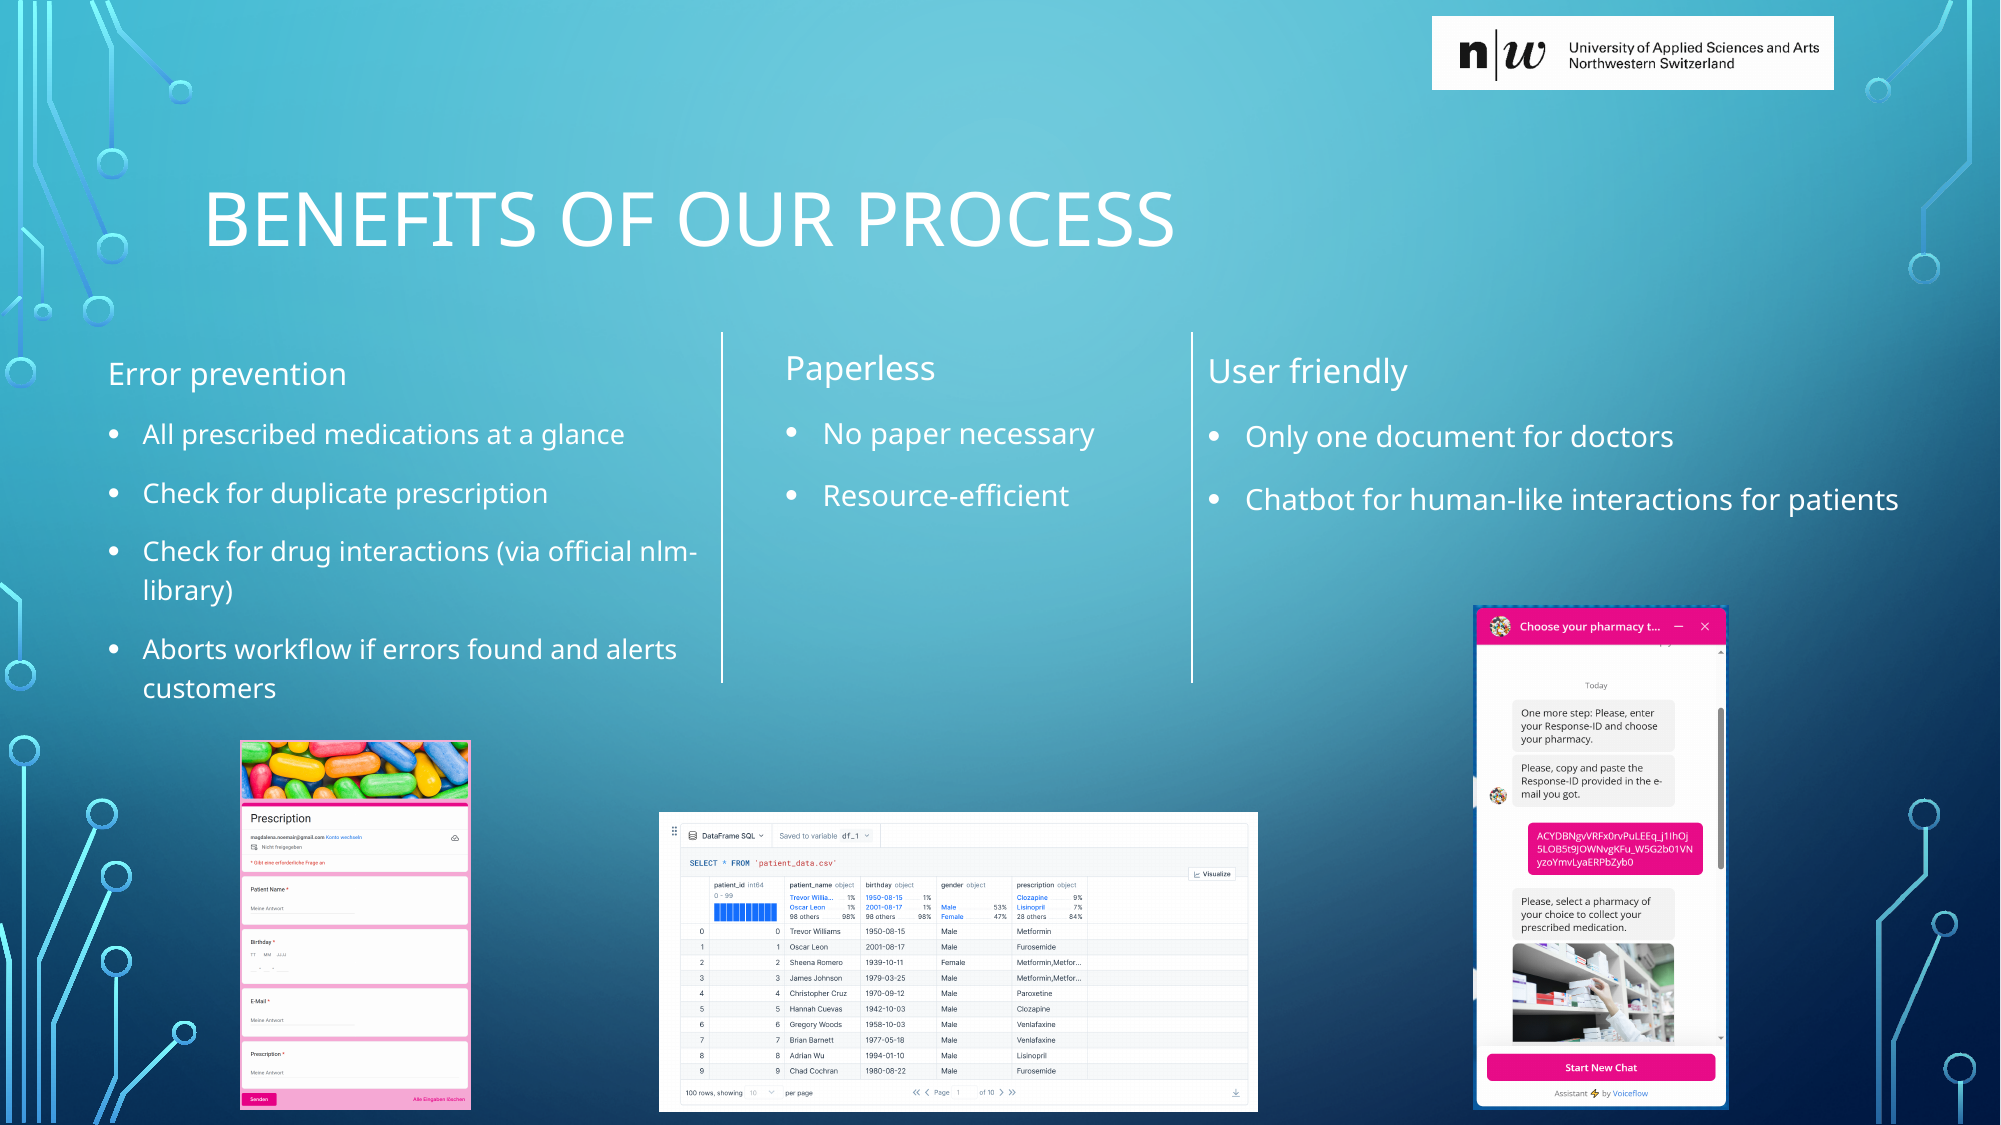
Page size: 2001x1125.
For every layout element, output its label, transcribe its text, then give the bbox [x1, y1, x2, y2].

picture [1432, 16, 1834, 90]
picture [240, 740, 471, 1110]
title Benefits of our Process [187, 101, 1813, 344]
picture [659, 812, 1259, 1112]
picture [1473, 605, 1729, 1110]
text_box User friendly Only one document for doctors Chatbot for human-like interactions for patients [1193, 343, 1915, 569]
list Error prevention All prescribed medications at a glance Check for duplicate prescription Check for drug interactions (via official nlm-library) Aborts workflow if errors found and alerts customers [92, 339, 755, 714]
text_box Paperless No paper necessary Resource-efficient [770, 339, 1110, 566]
